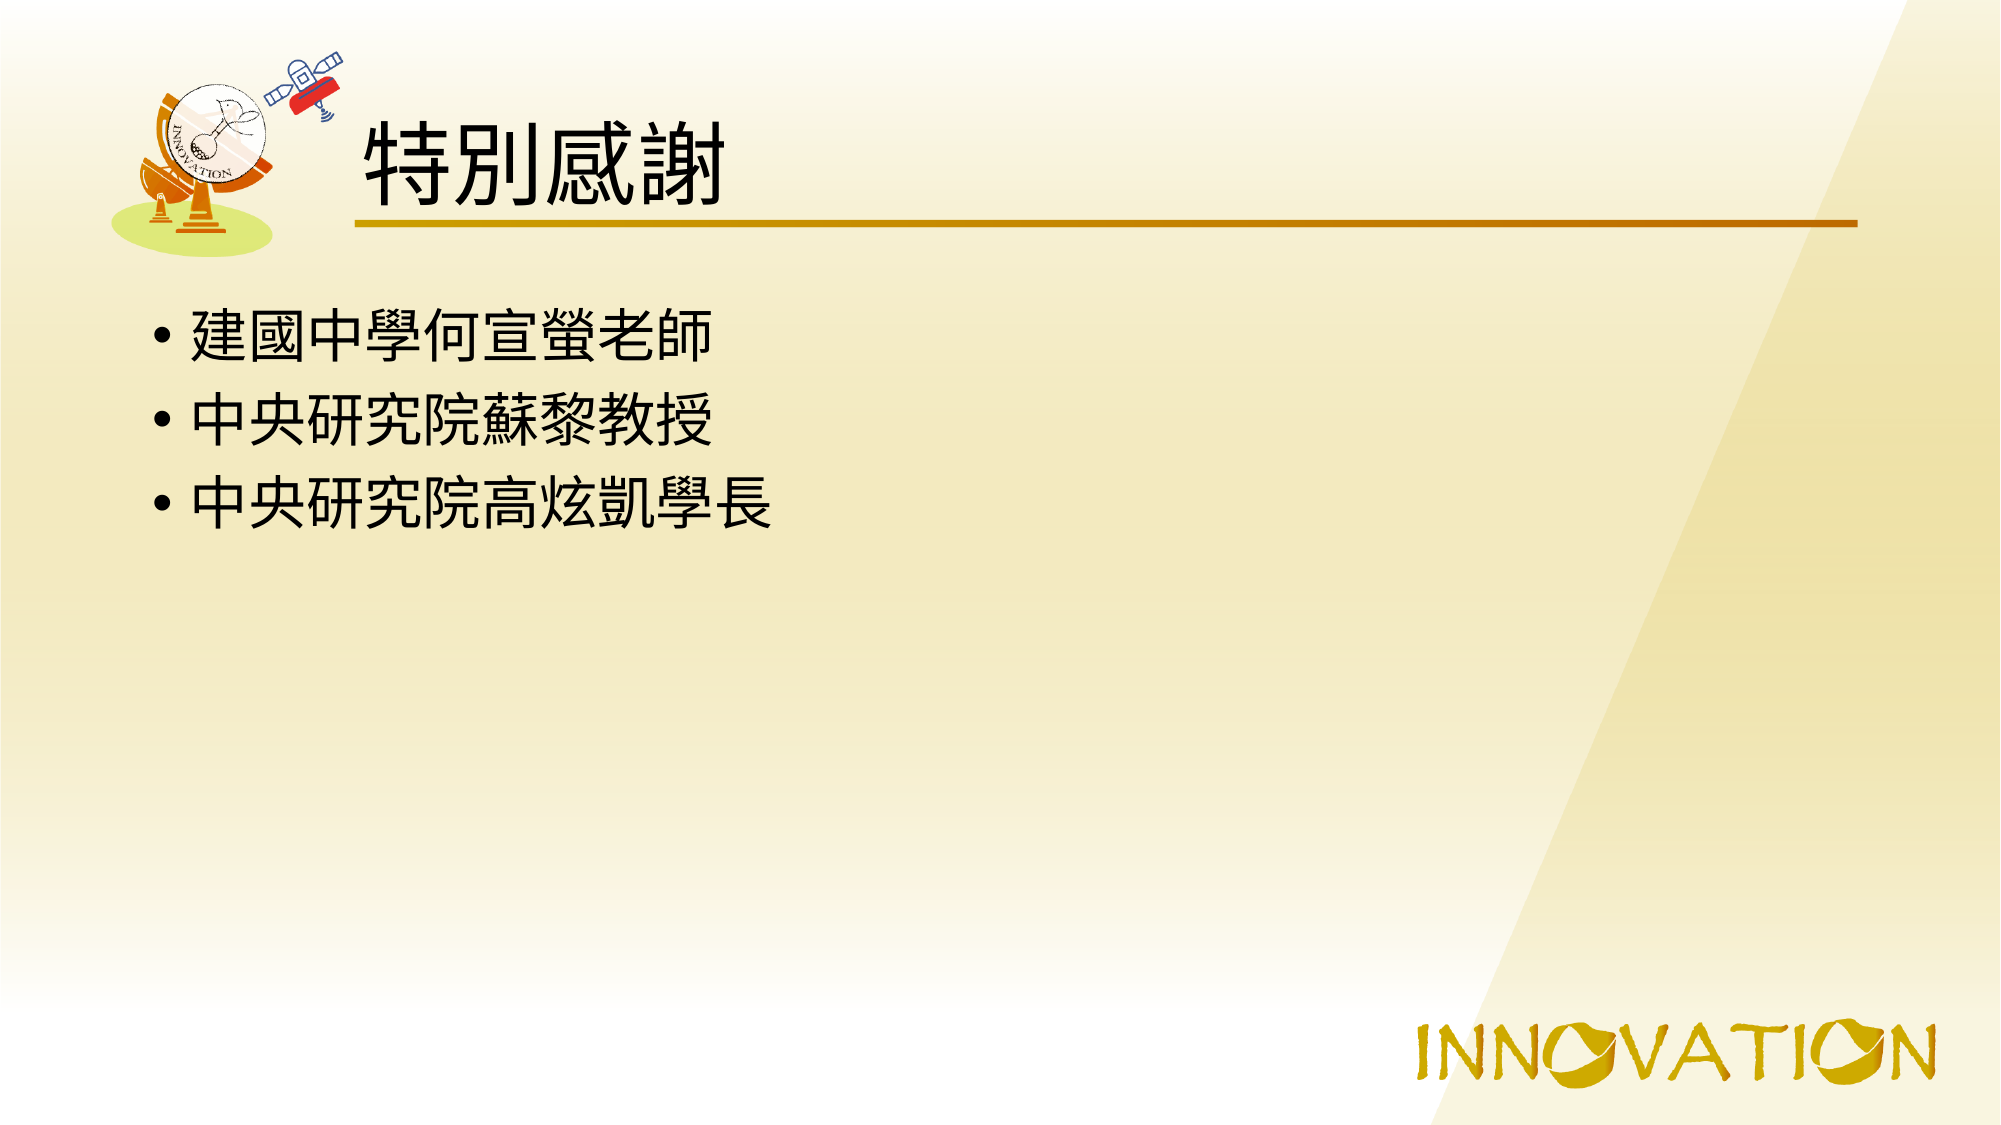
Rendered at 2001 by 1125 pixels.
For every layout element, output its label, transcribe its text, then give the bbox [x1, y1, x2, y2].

picture [0, 0, 2001, 1125]
title 特別感謝 [137, 59, 1863, 278]
list 建國中學何宣螢老師 中央研究院蘇黎教授 中央研究院高炫凱學長 [137, 299, 1863, 1014]
